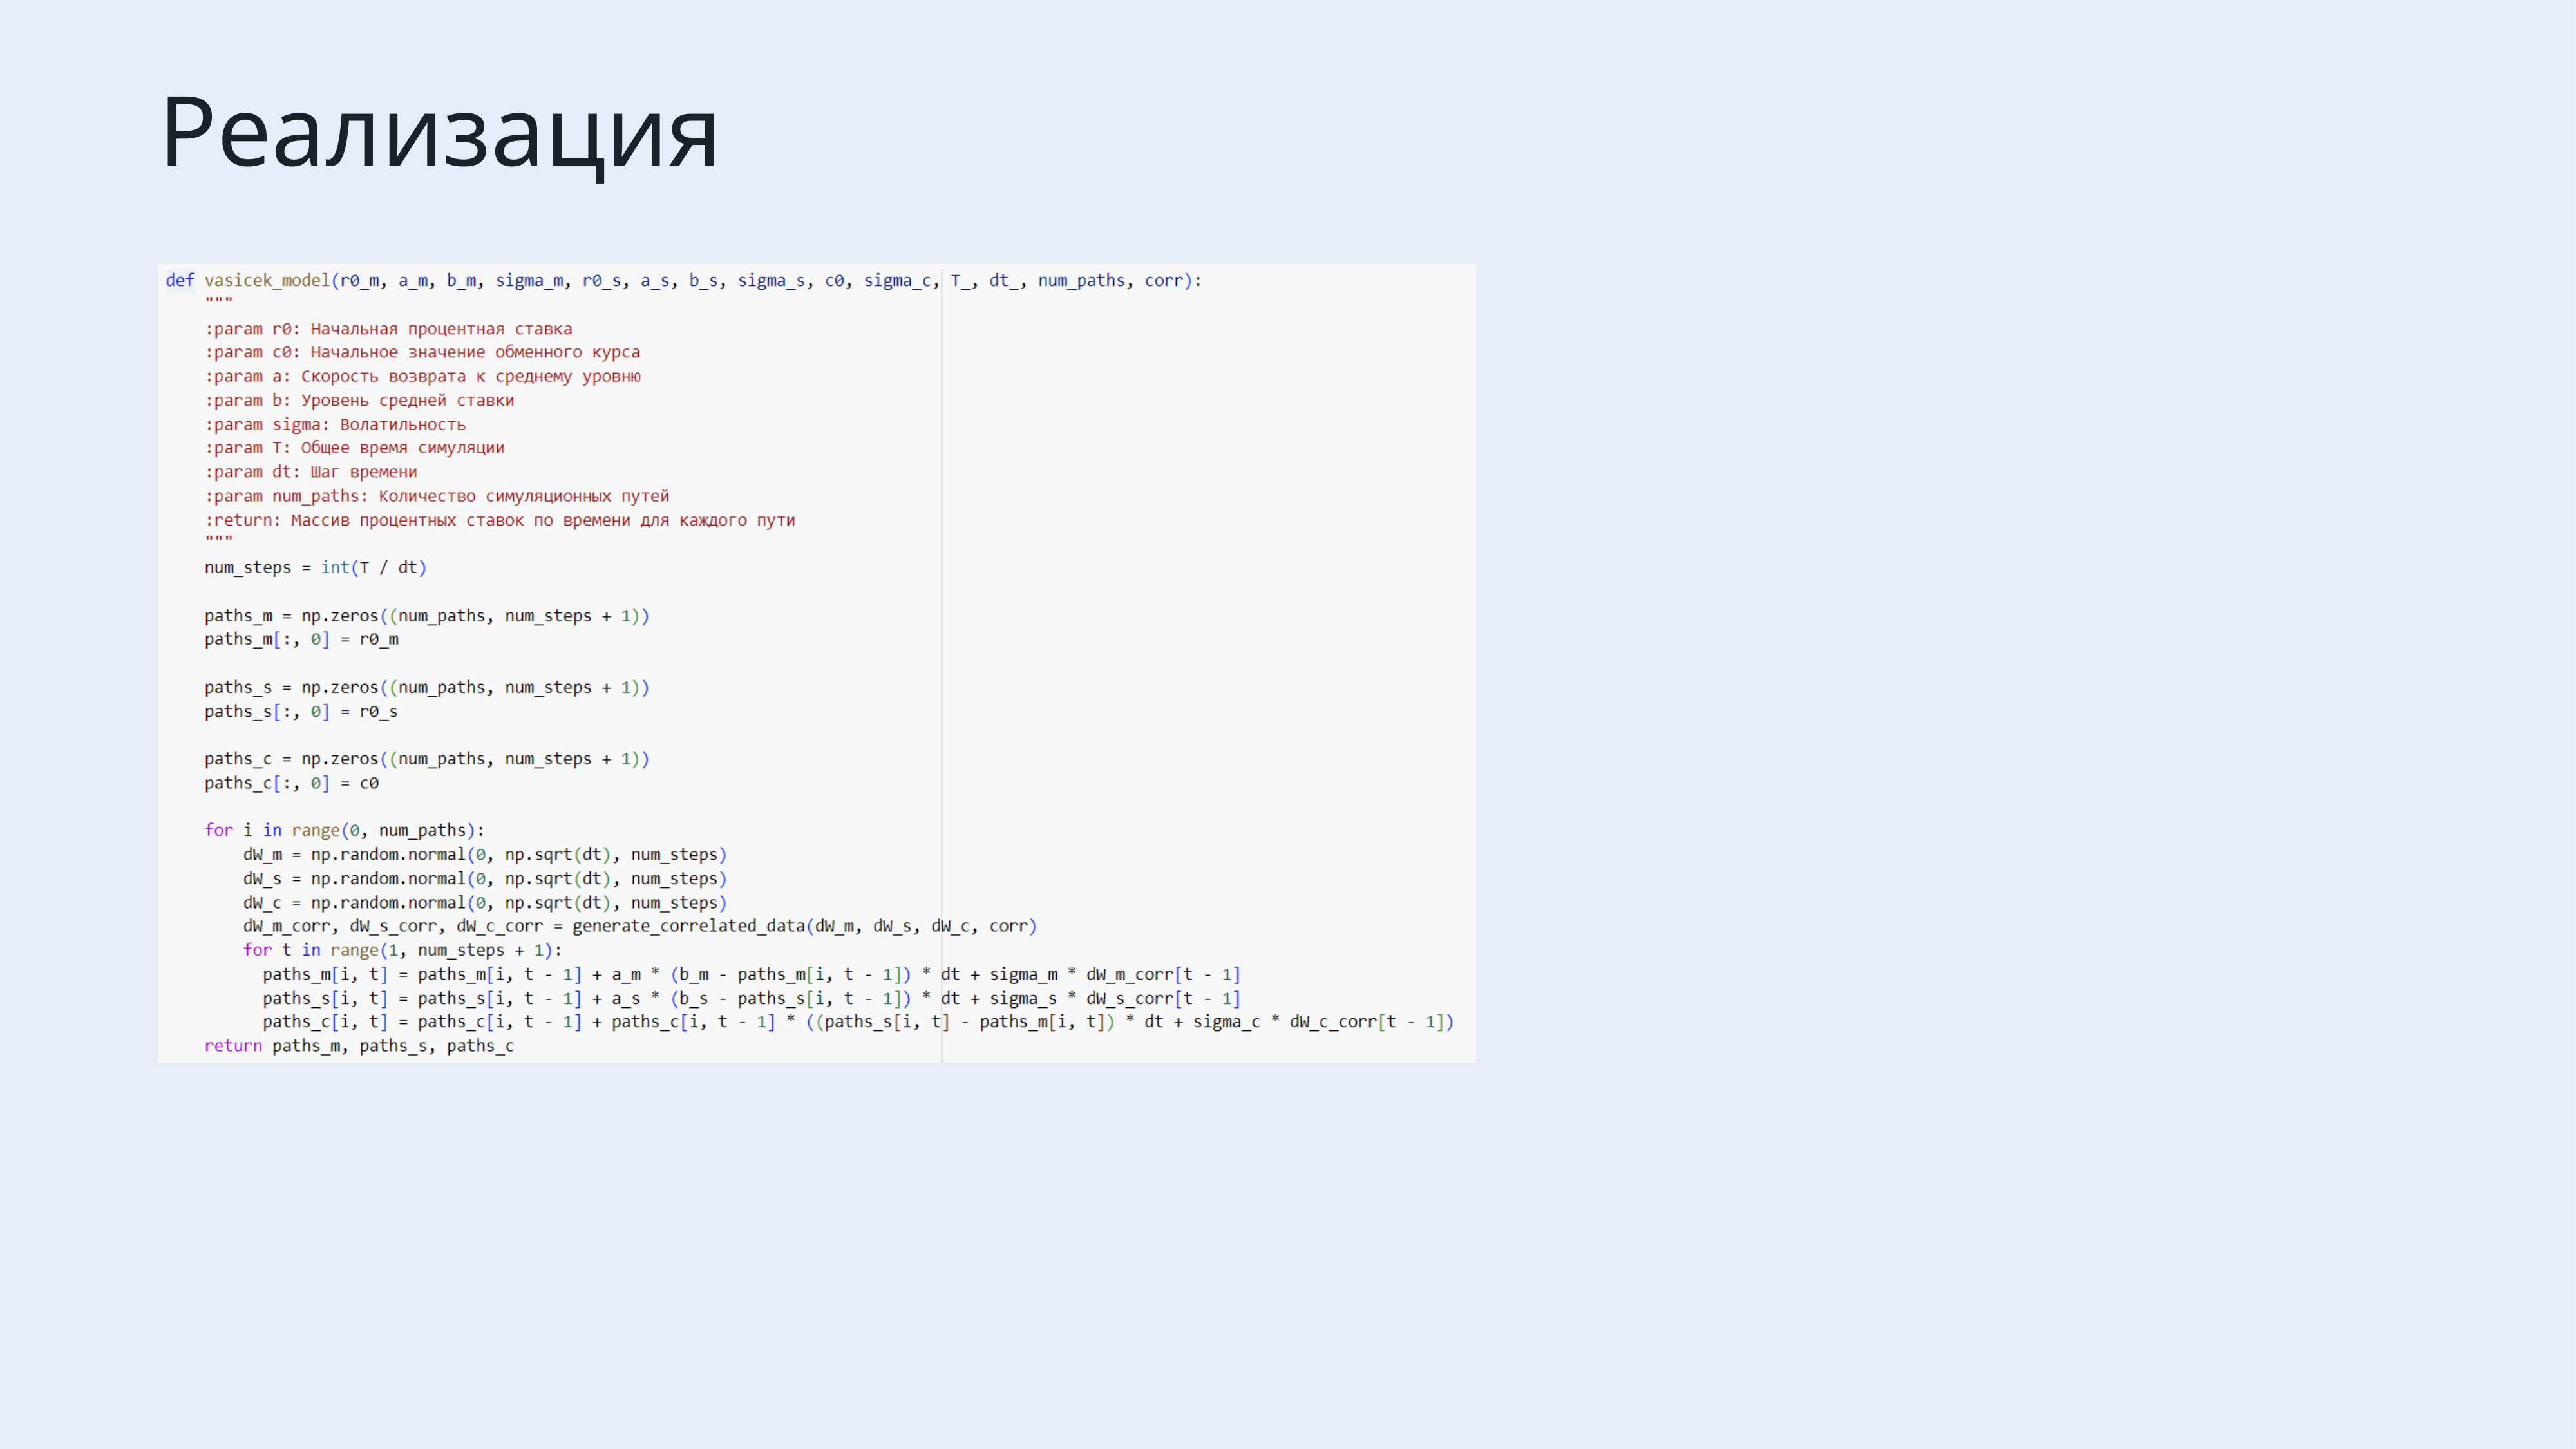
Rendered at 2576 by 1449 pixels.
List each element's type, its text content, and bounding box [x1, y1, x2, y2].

title Реализация [158, 87, 2418, 329]
picture [158, 264, 1476, 1063]
